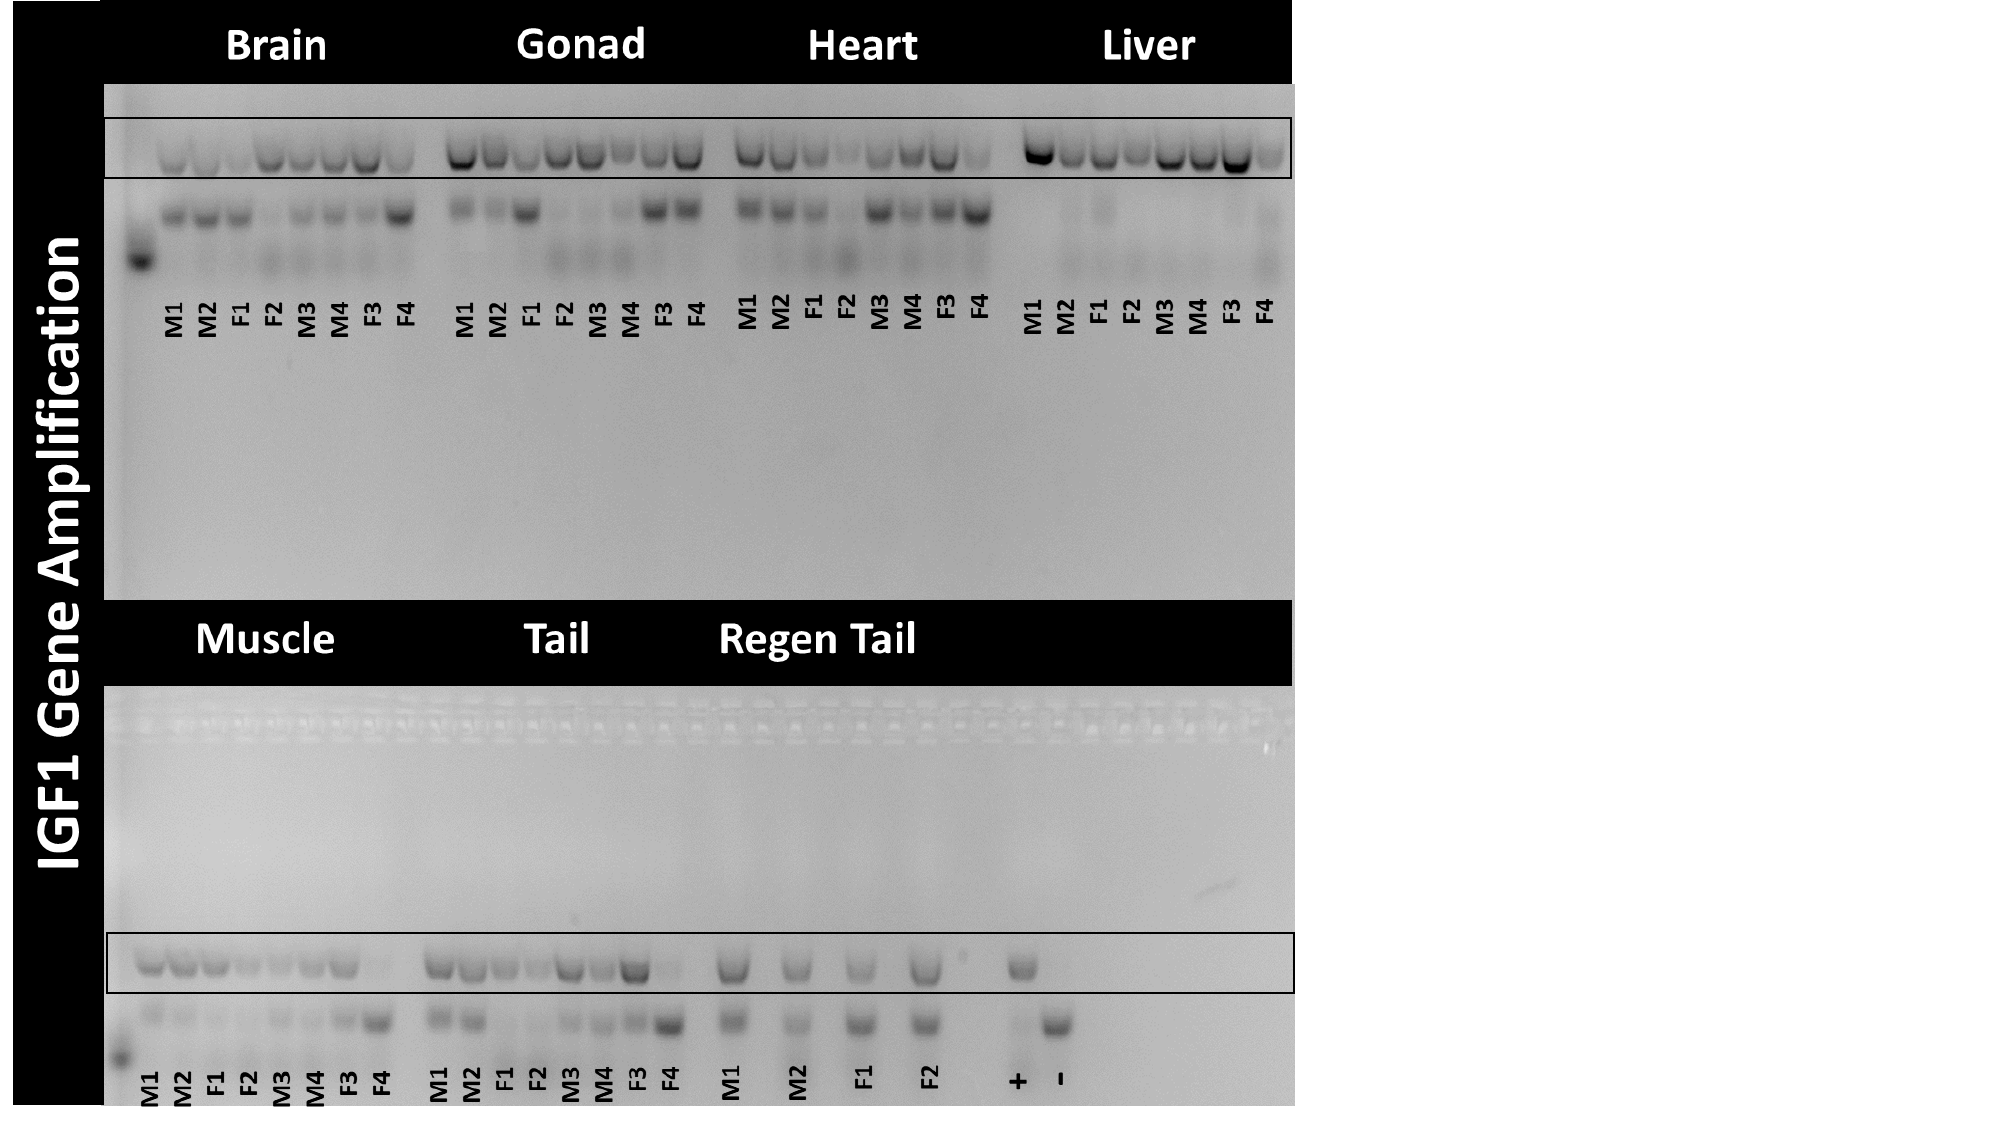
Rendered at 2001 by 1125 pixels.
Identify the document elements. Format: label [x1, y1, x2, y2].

picture [0, 0, 1297, 1125]
